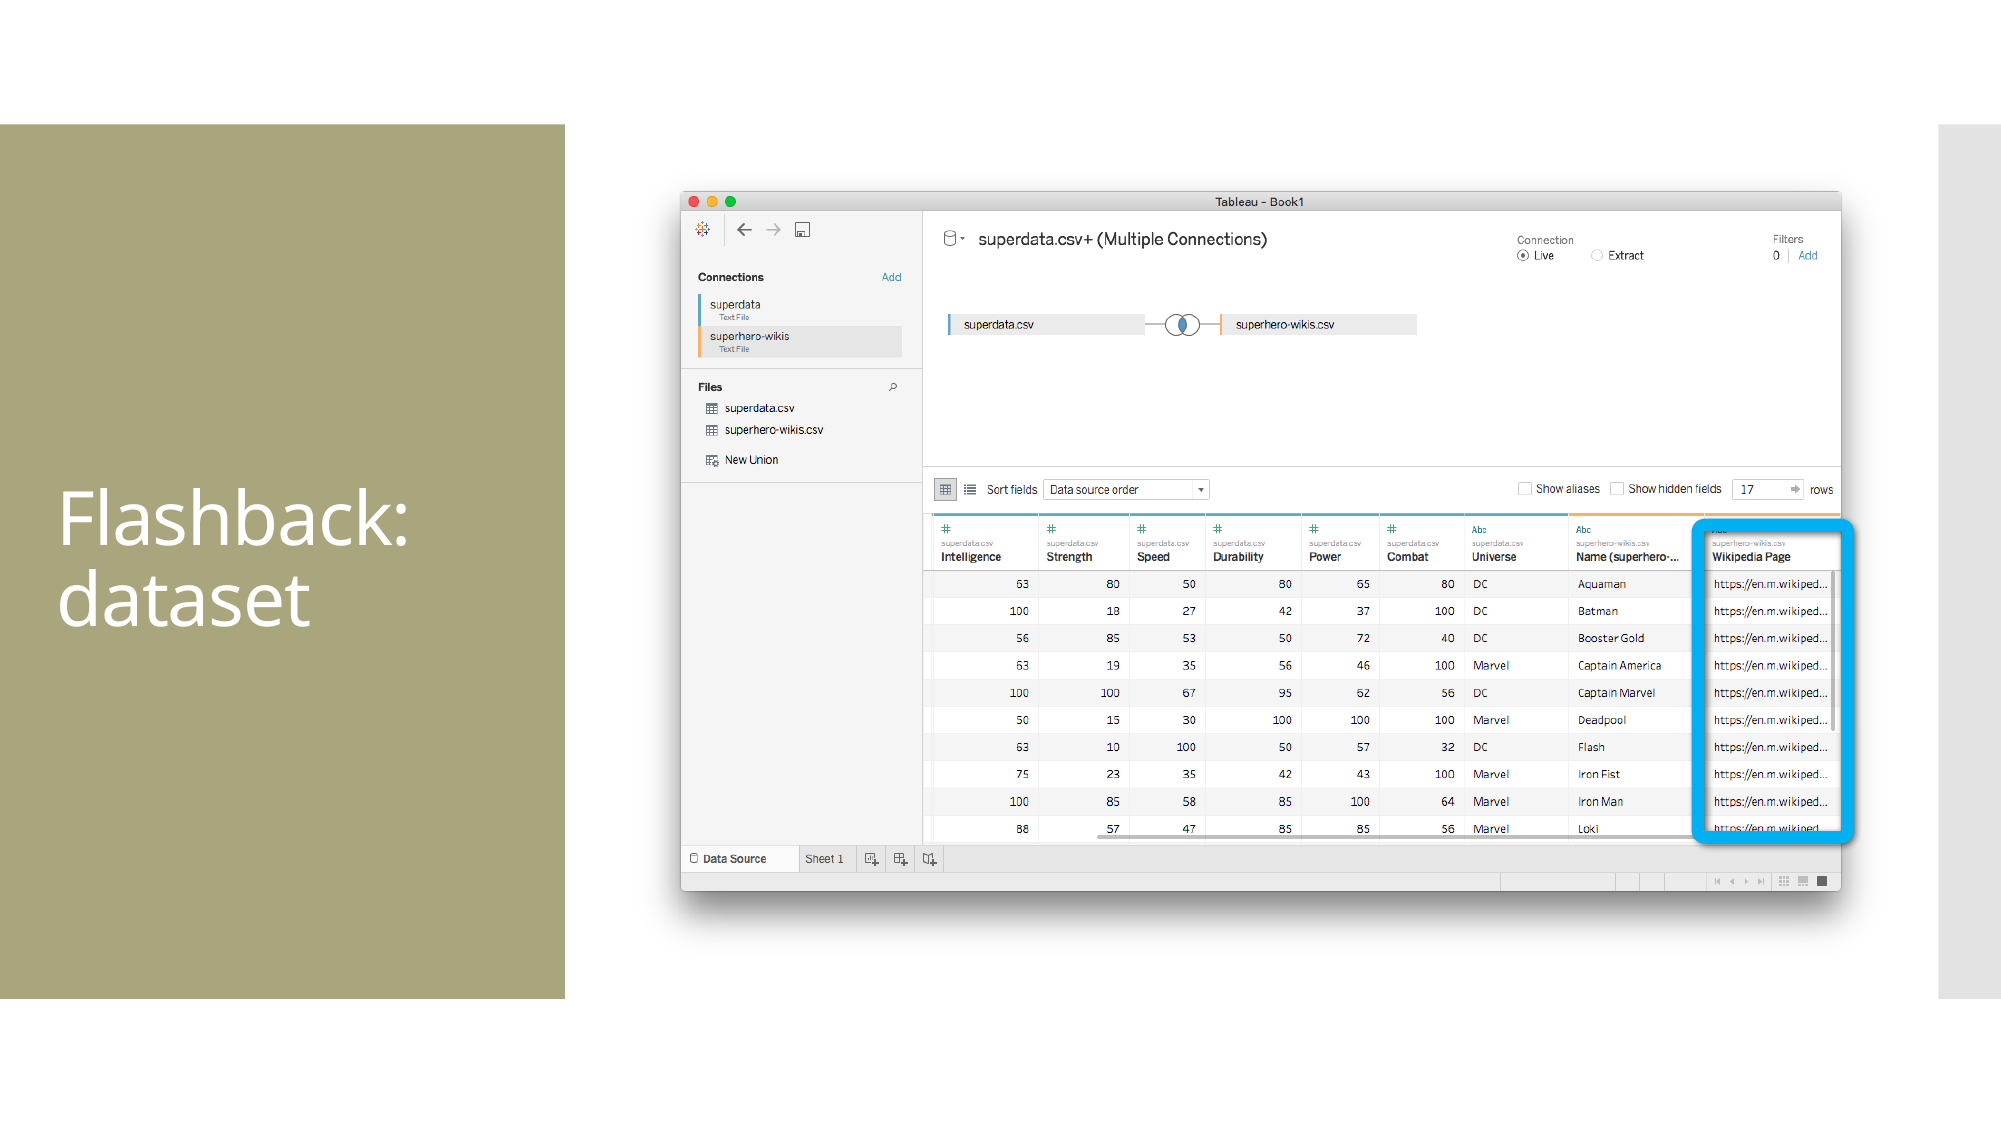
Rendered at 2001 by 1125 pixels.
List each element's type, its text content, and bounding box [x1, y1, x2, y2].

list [629, 162, 1891, 963]
text_box Flashback: dataset [41, 184, 525, 940]
